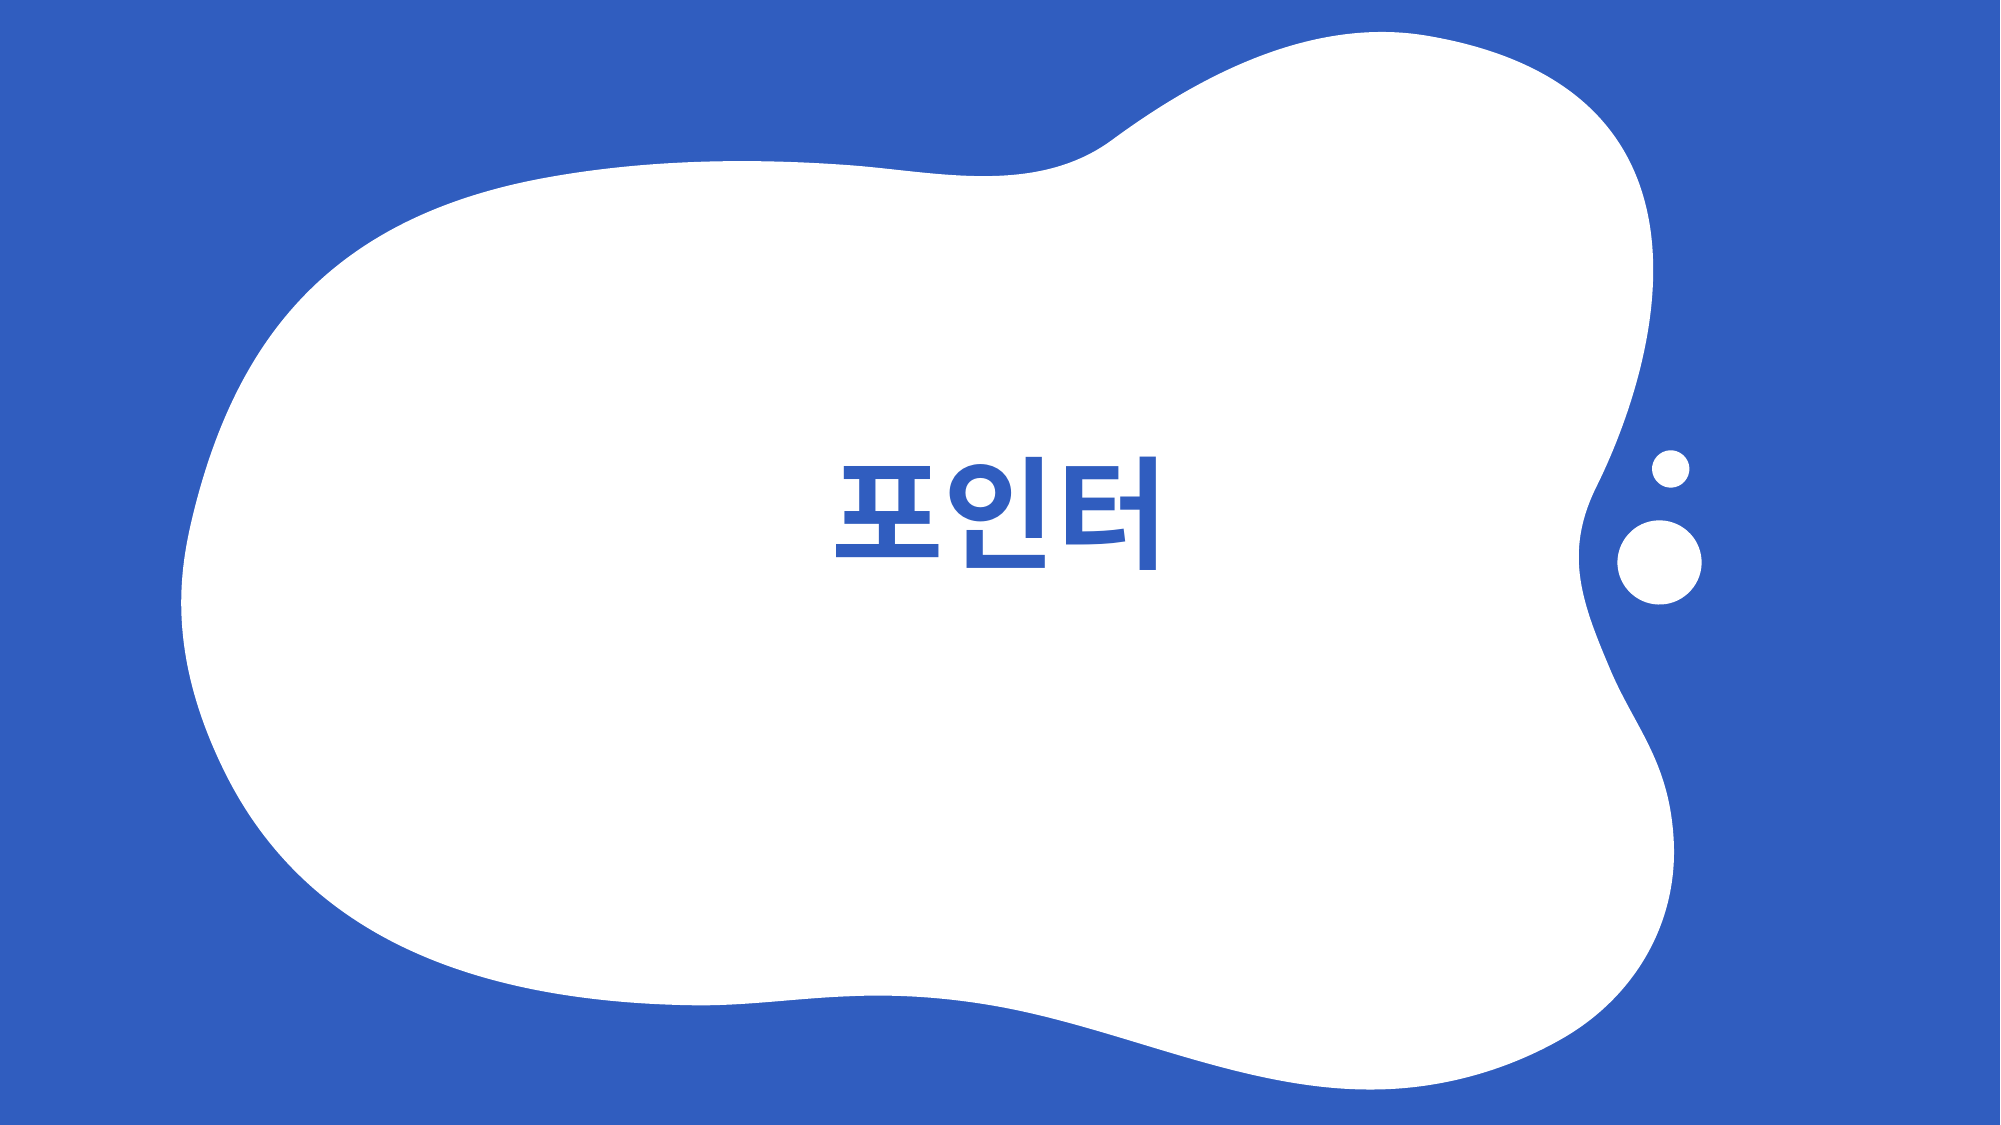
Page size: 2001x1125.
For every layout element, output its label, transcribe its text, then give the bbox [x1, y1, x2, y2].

title 포인터 [550, 427, 1450, 612]
